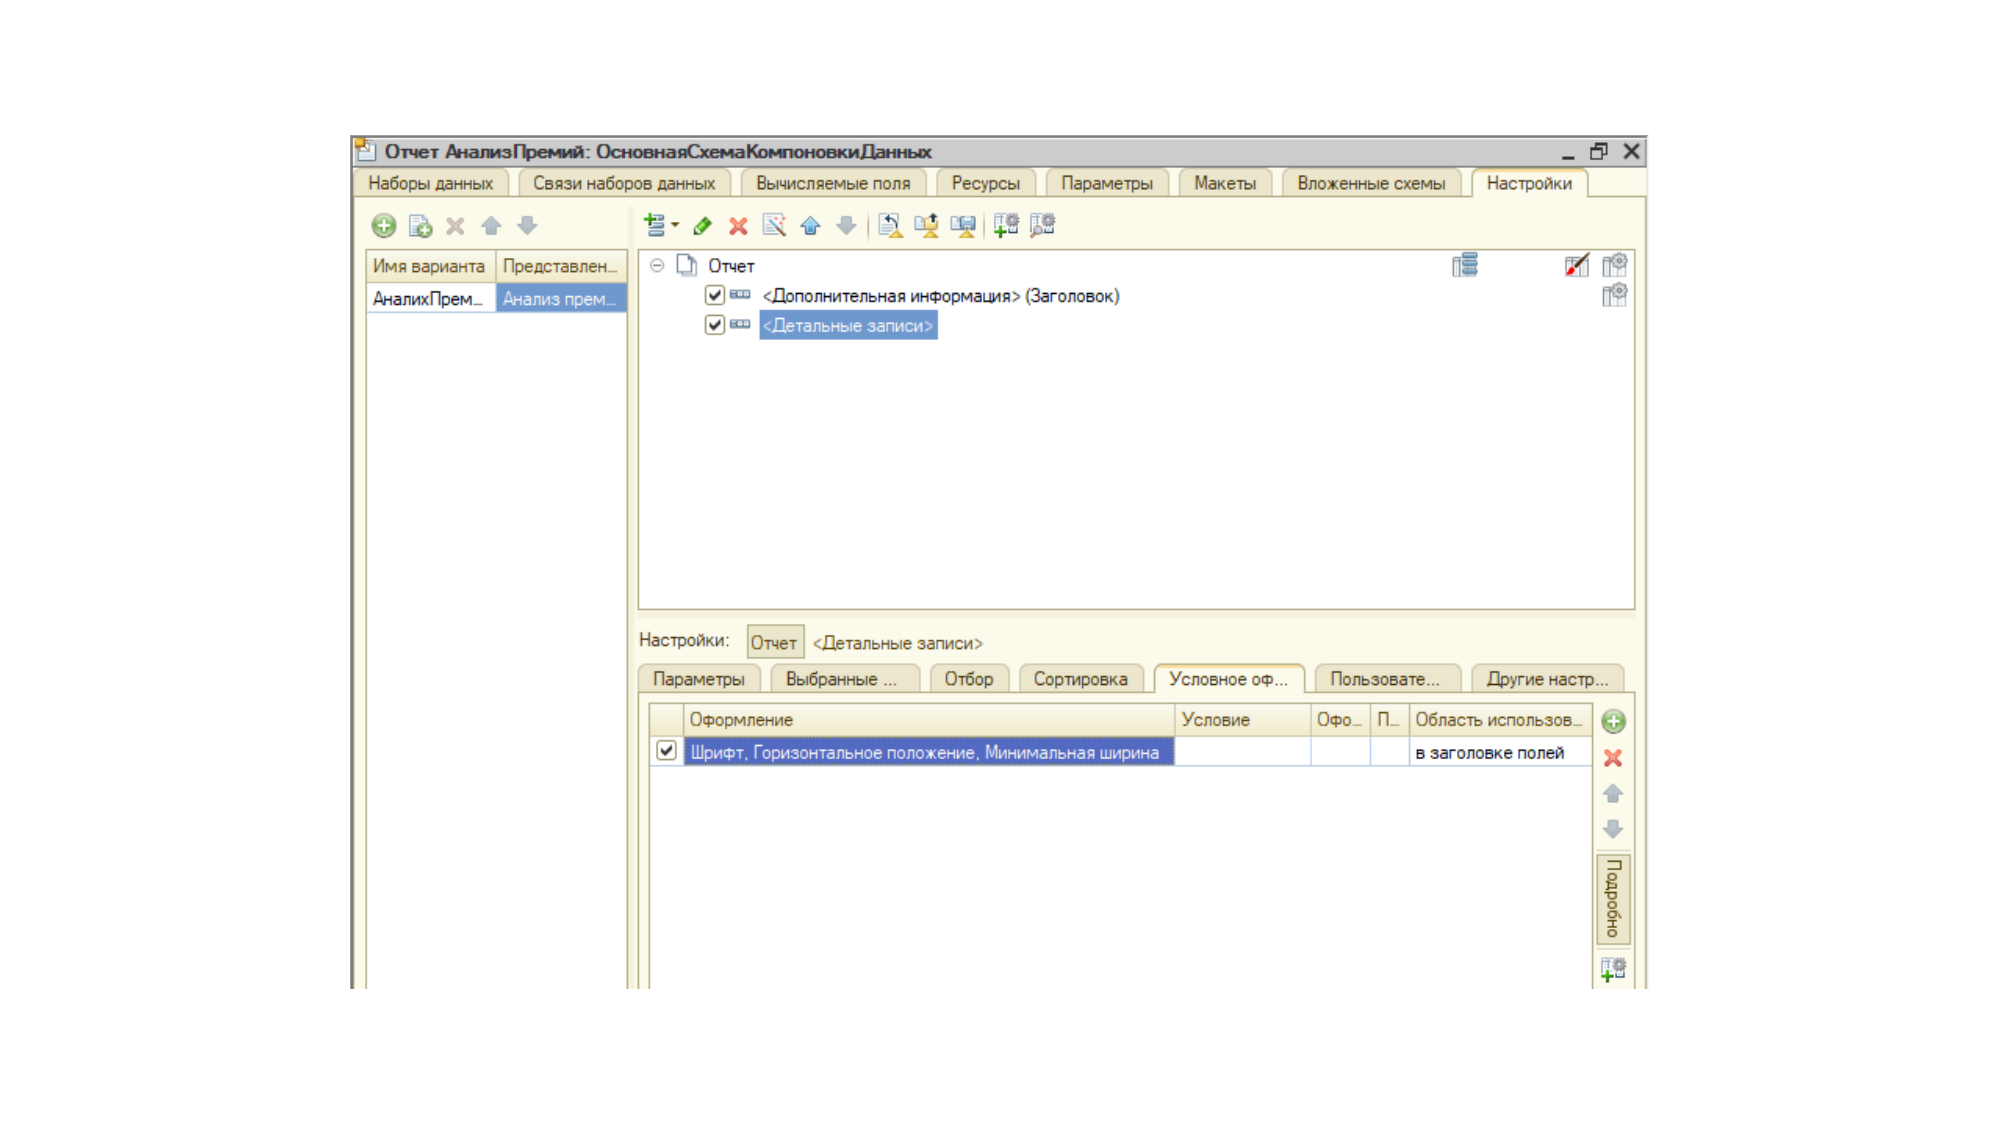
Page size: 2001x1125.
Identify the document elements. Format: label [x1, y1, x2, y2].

picture [350, 135, 1650, 990]
